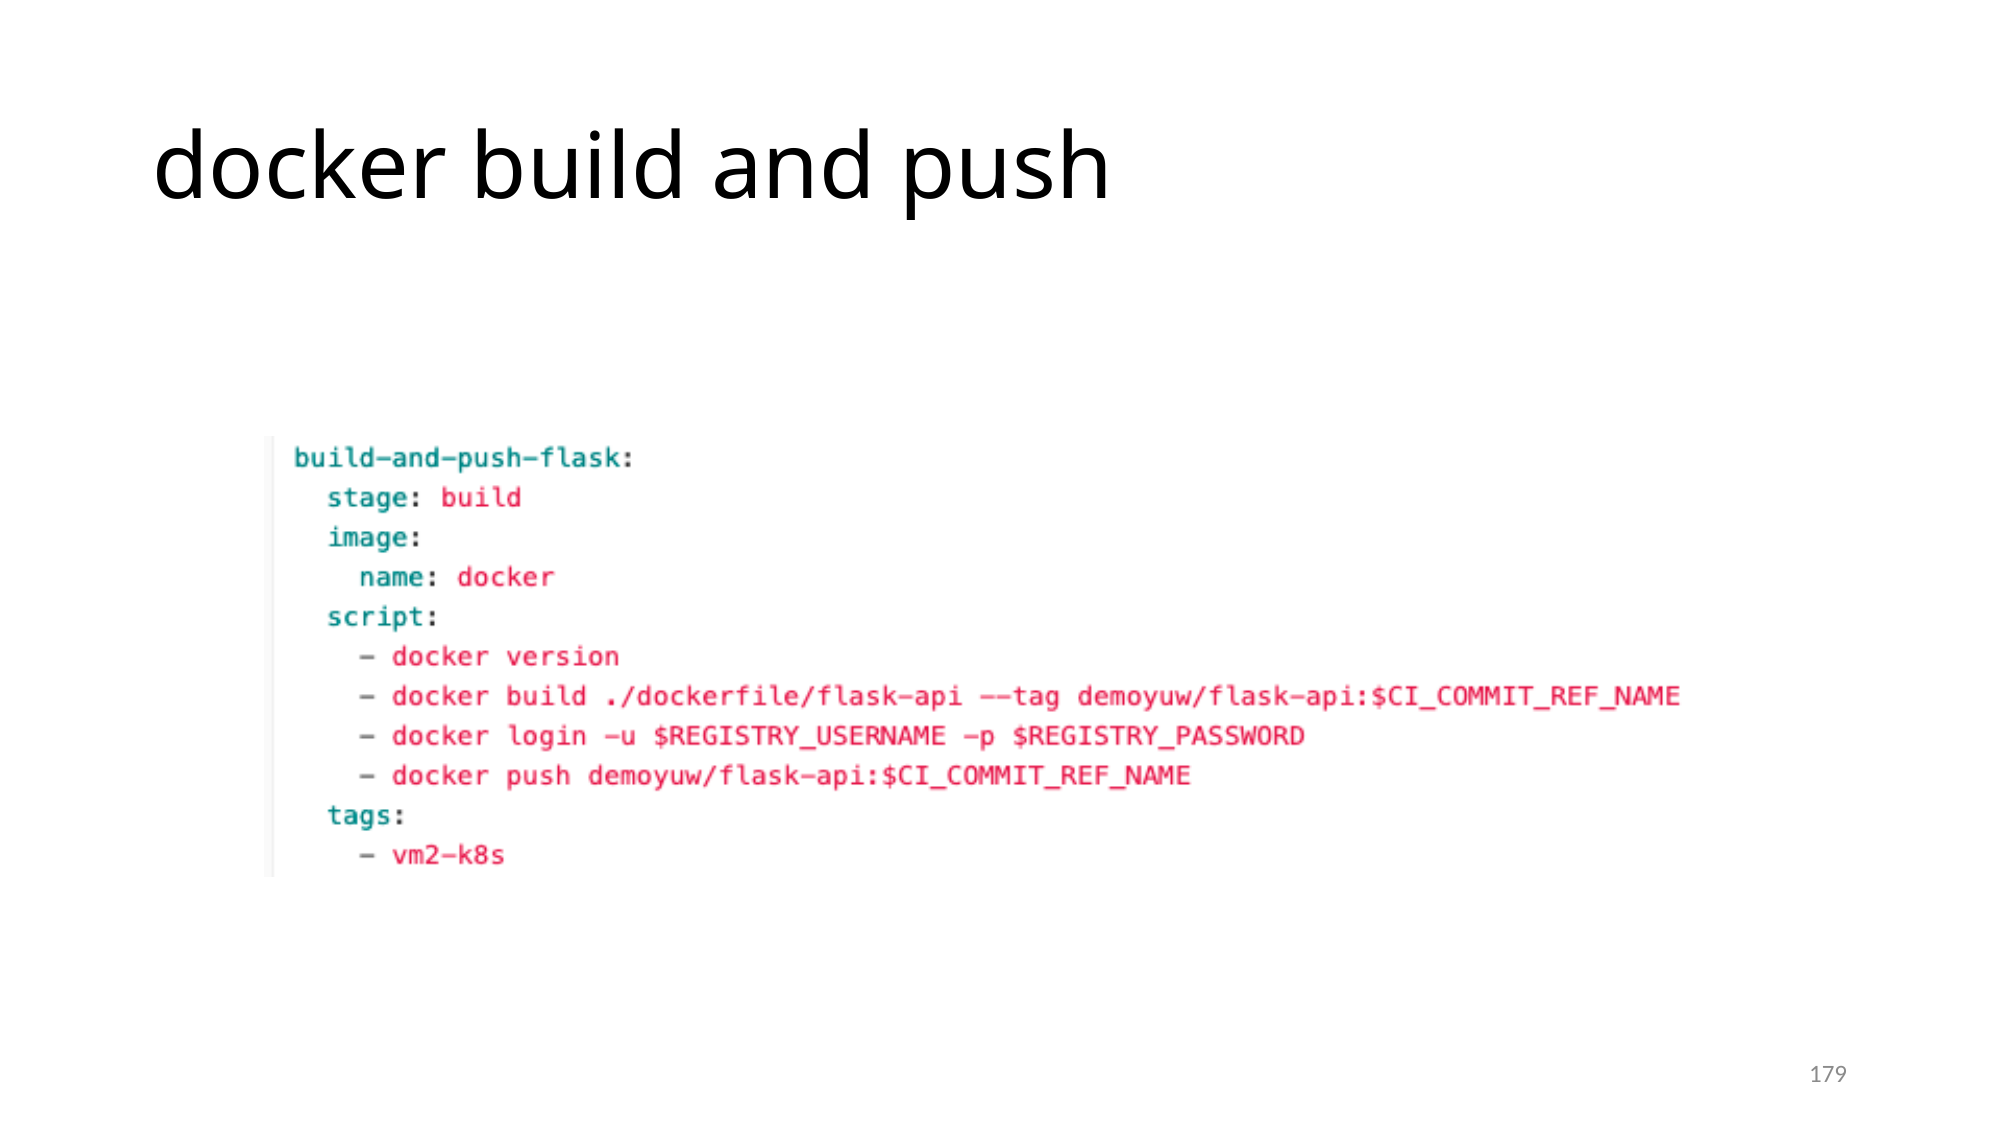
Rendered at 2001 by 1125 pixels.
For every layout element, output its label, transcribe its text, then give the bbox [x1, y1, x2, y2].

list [264, 436, 1736, 877]
slide_number 179 [1412, 1042, 1863, 1103]
title docker build and push [137, 59, 1863, 278]
